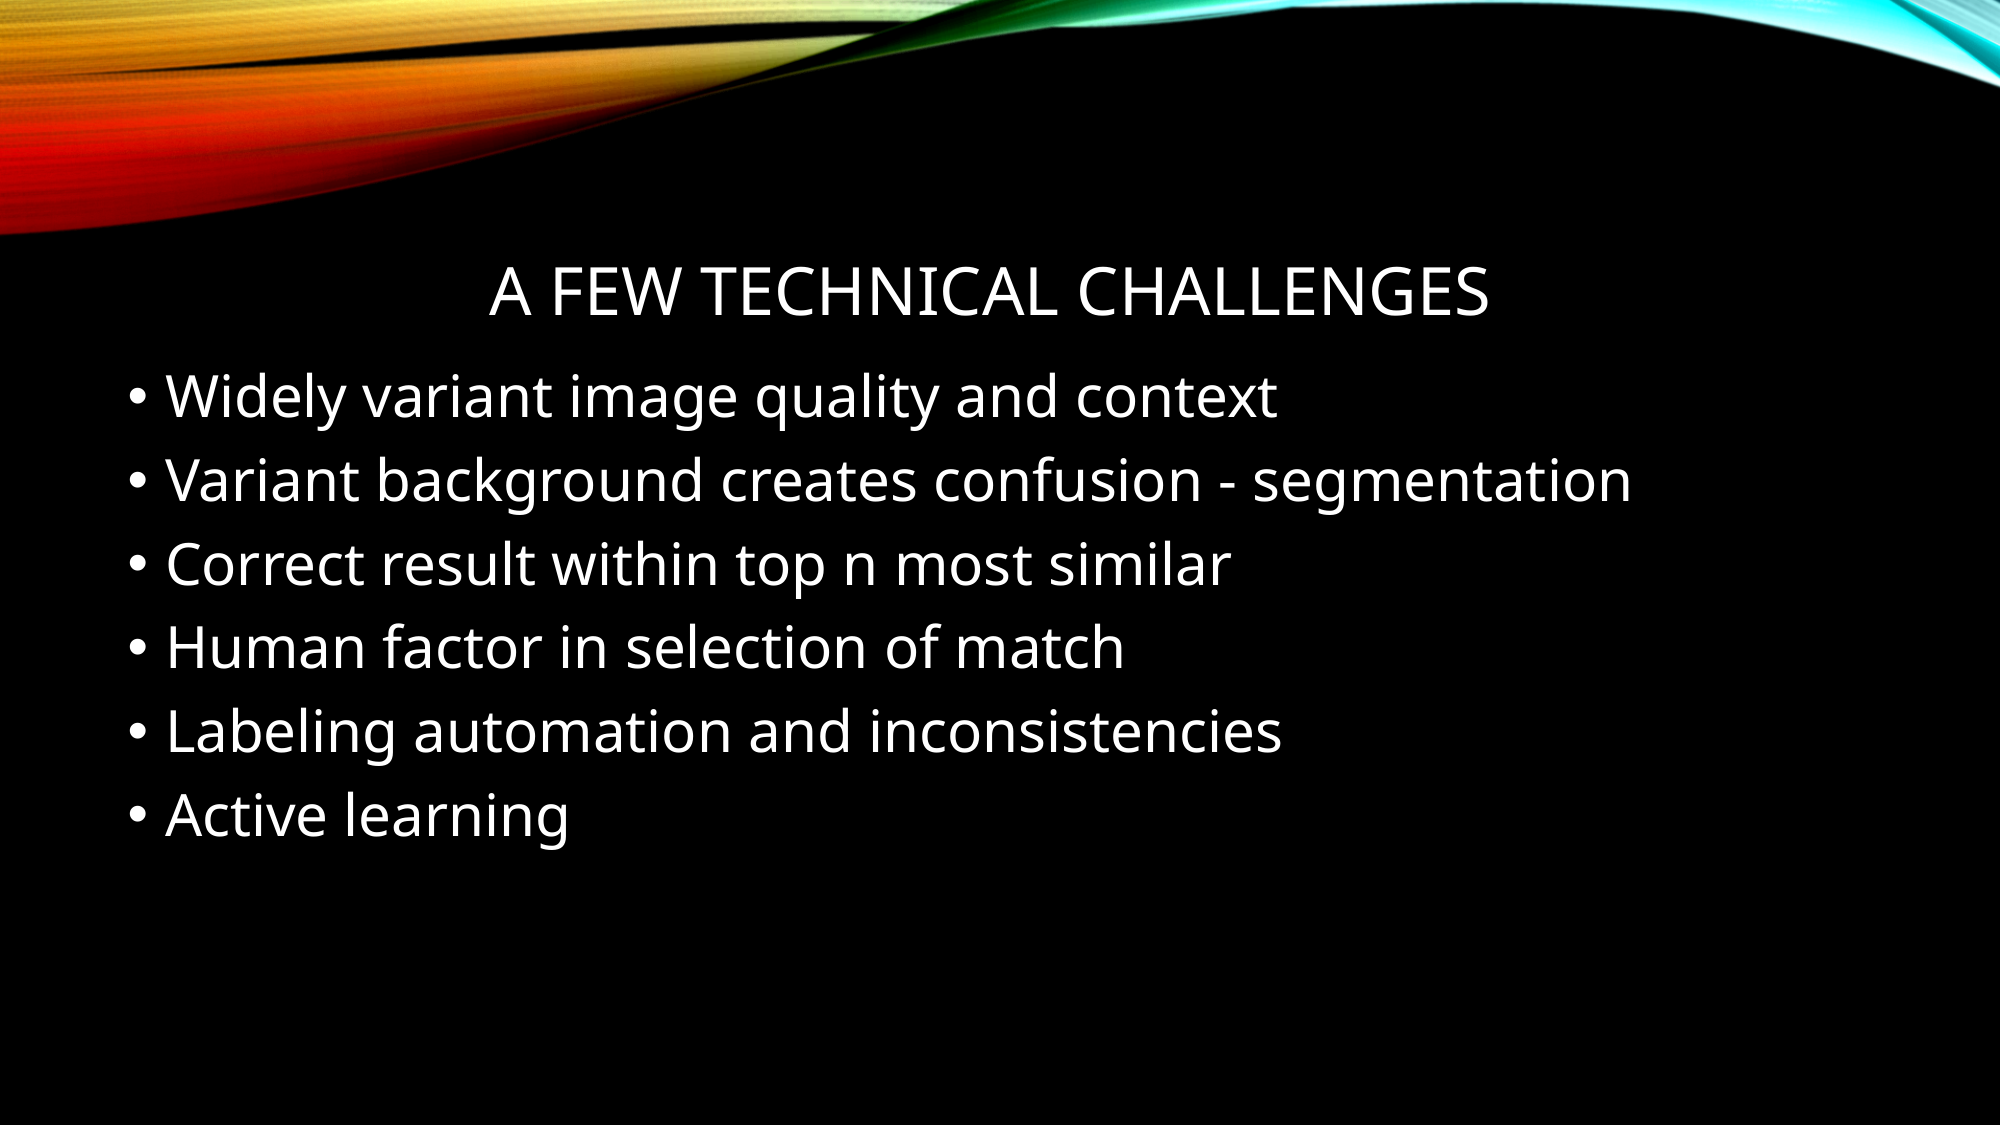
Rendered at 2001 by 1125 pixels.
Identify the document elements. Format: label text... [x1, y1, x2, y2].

title A Few TECHNICAL Challenges [474, 125, 1888, 338]
list Widely variant image quality and context Variant background creates confusion - segmentation Correct result within top n most similar Human factor in selection of match Labeling automation and inconsistencies Active learning [112, 360, 1888, 1021]
picture [0, 0, 2000, 237]
